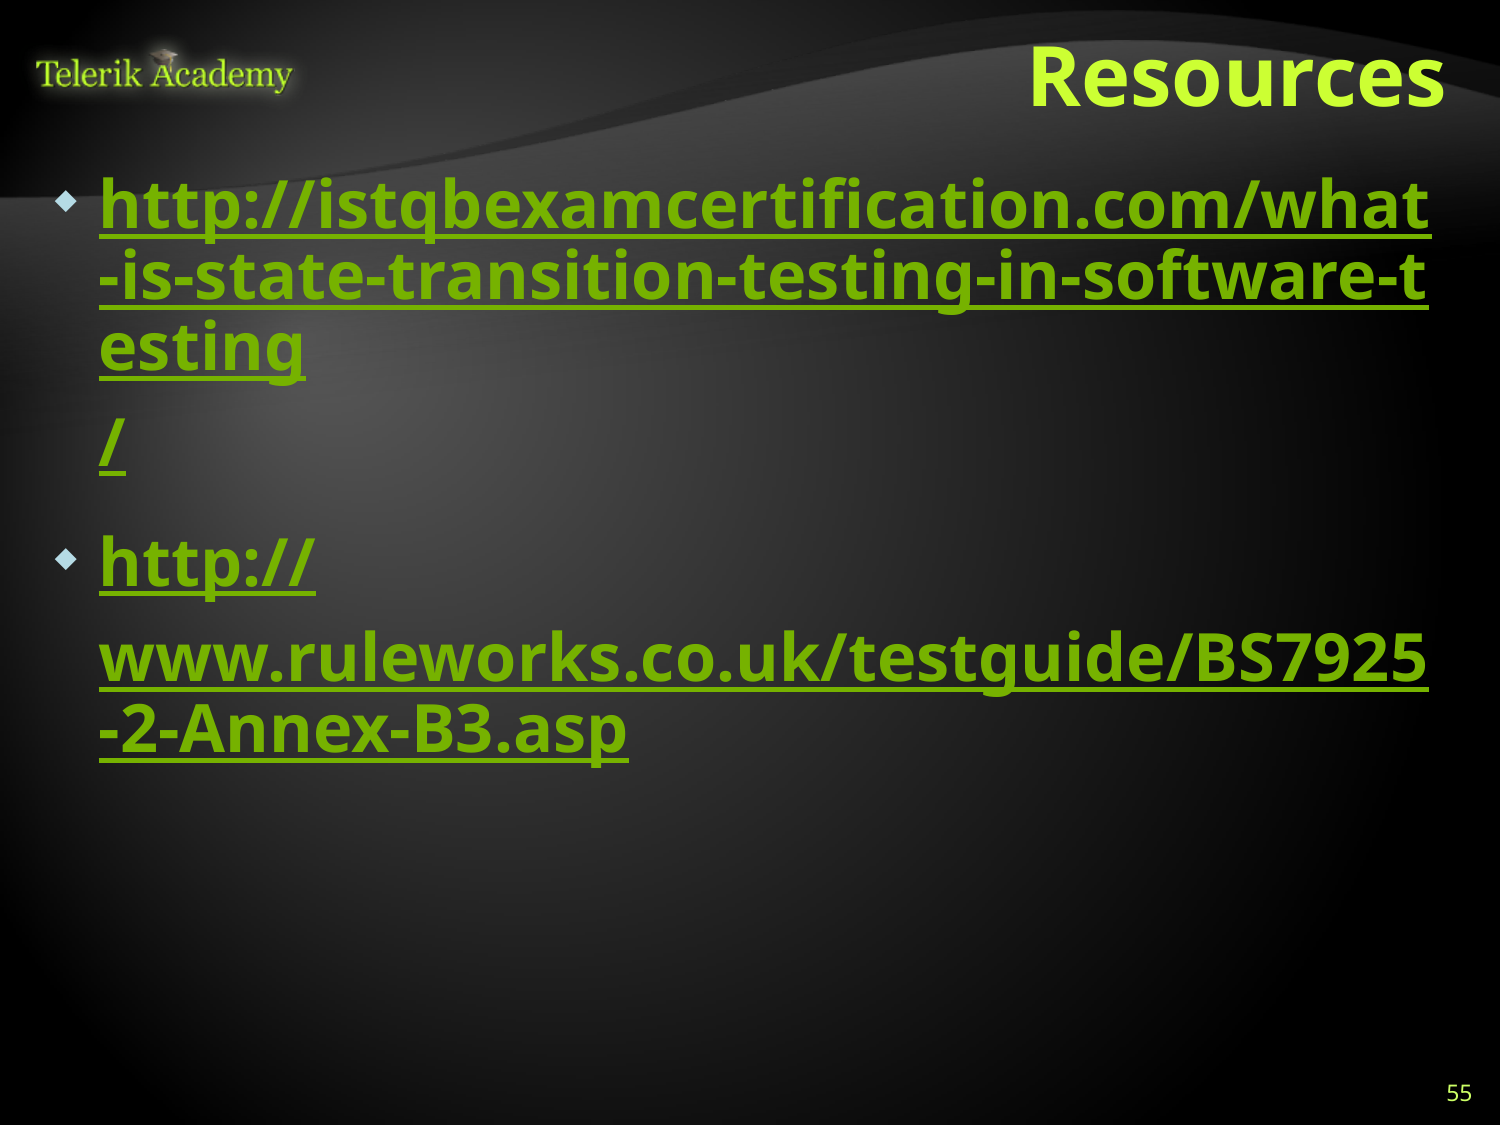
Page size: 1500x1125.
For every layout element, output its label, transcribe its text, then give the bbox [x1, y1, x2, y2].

slide_number 55 [1412, 1074, 1488, 1113]
title Resources [300, 12, 1463, 149]
picture [0, 0, 1500, 1125]
list http://istqbexamcertification.com/what-is-state-transition-testing-in-software-testing/ http://www.ruleworks.co.uk/testguide/BS7925-2-Annex-B3.asp [37, 149, 1463, 1100]
